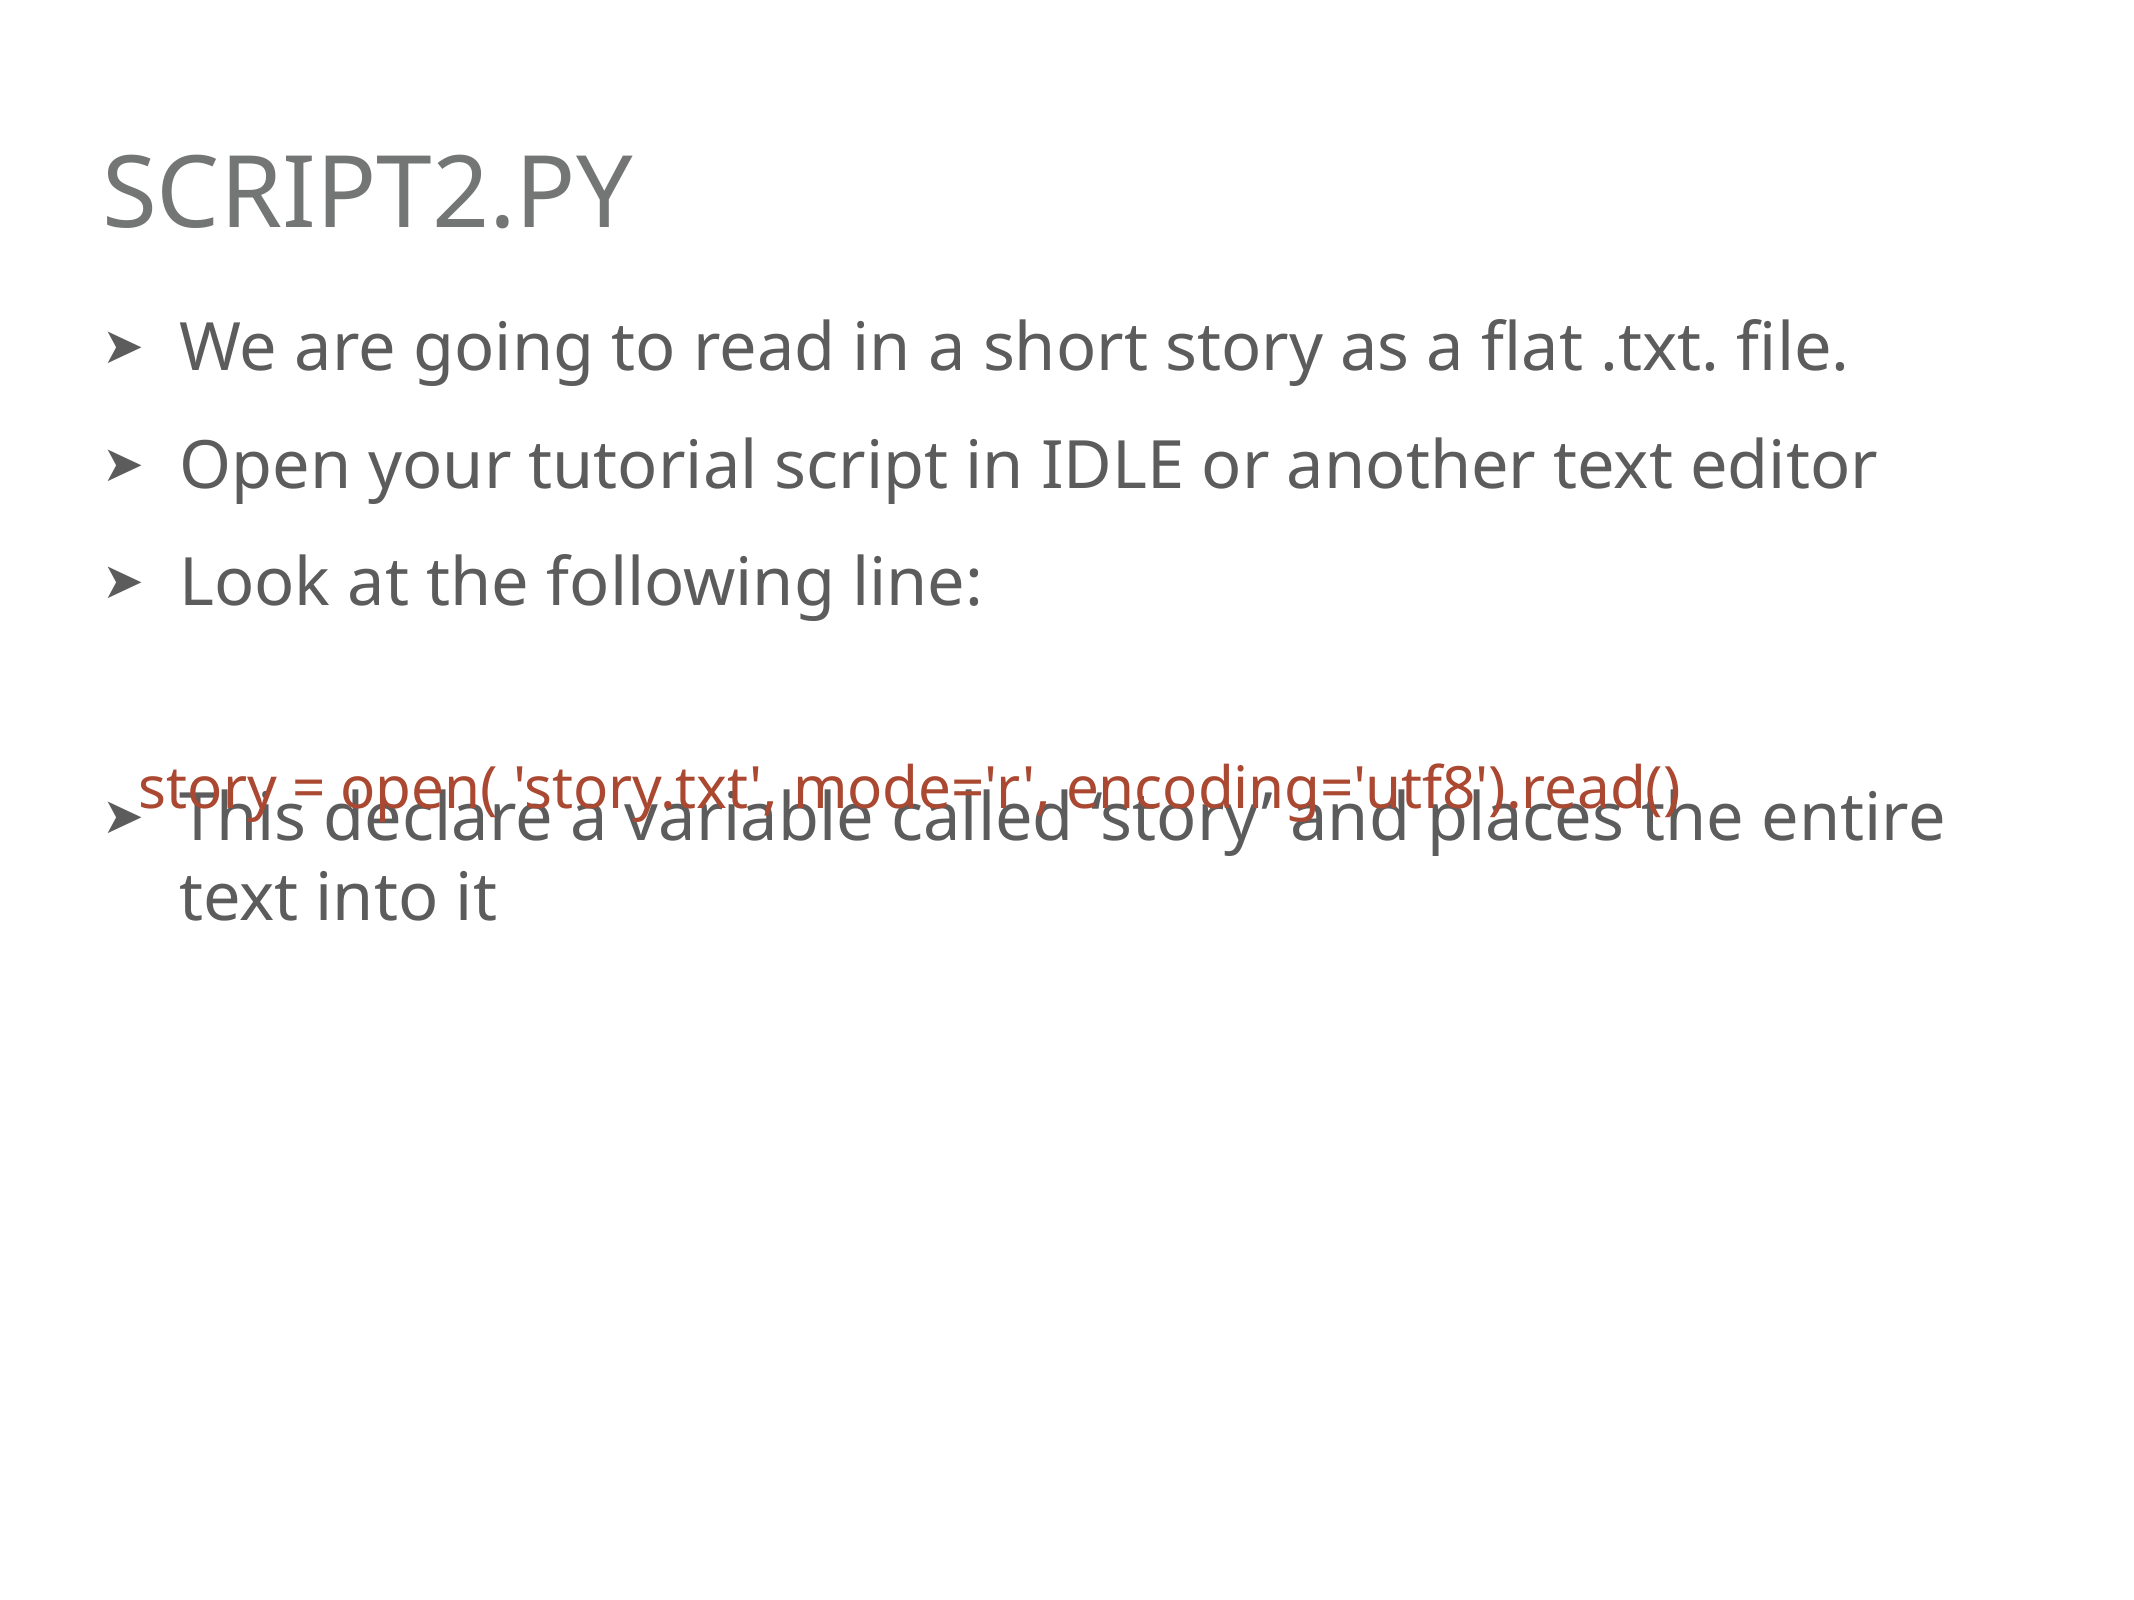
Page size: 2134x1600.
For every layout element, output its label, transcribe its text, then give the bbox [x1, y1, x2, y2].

title Script2.py [93, 118, 2041, 238]
list We are going to read in a short story as a flat .txt. file. Open your tutorial script in IDLE or another text editor Look at the following line: This declare a variable called ‘story’ and places the entire text into it [93, 295, 2041, 1482]
text_box story = open( 'story.txt', mode='r', encoding='utf8').read() [130, 742, 1959, 829]
